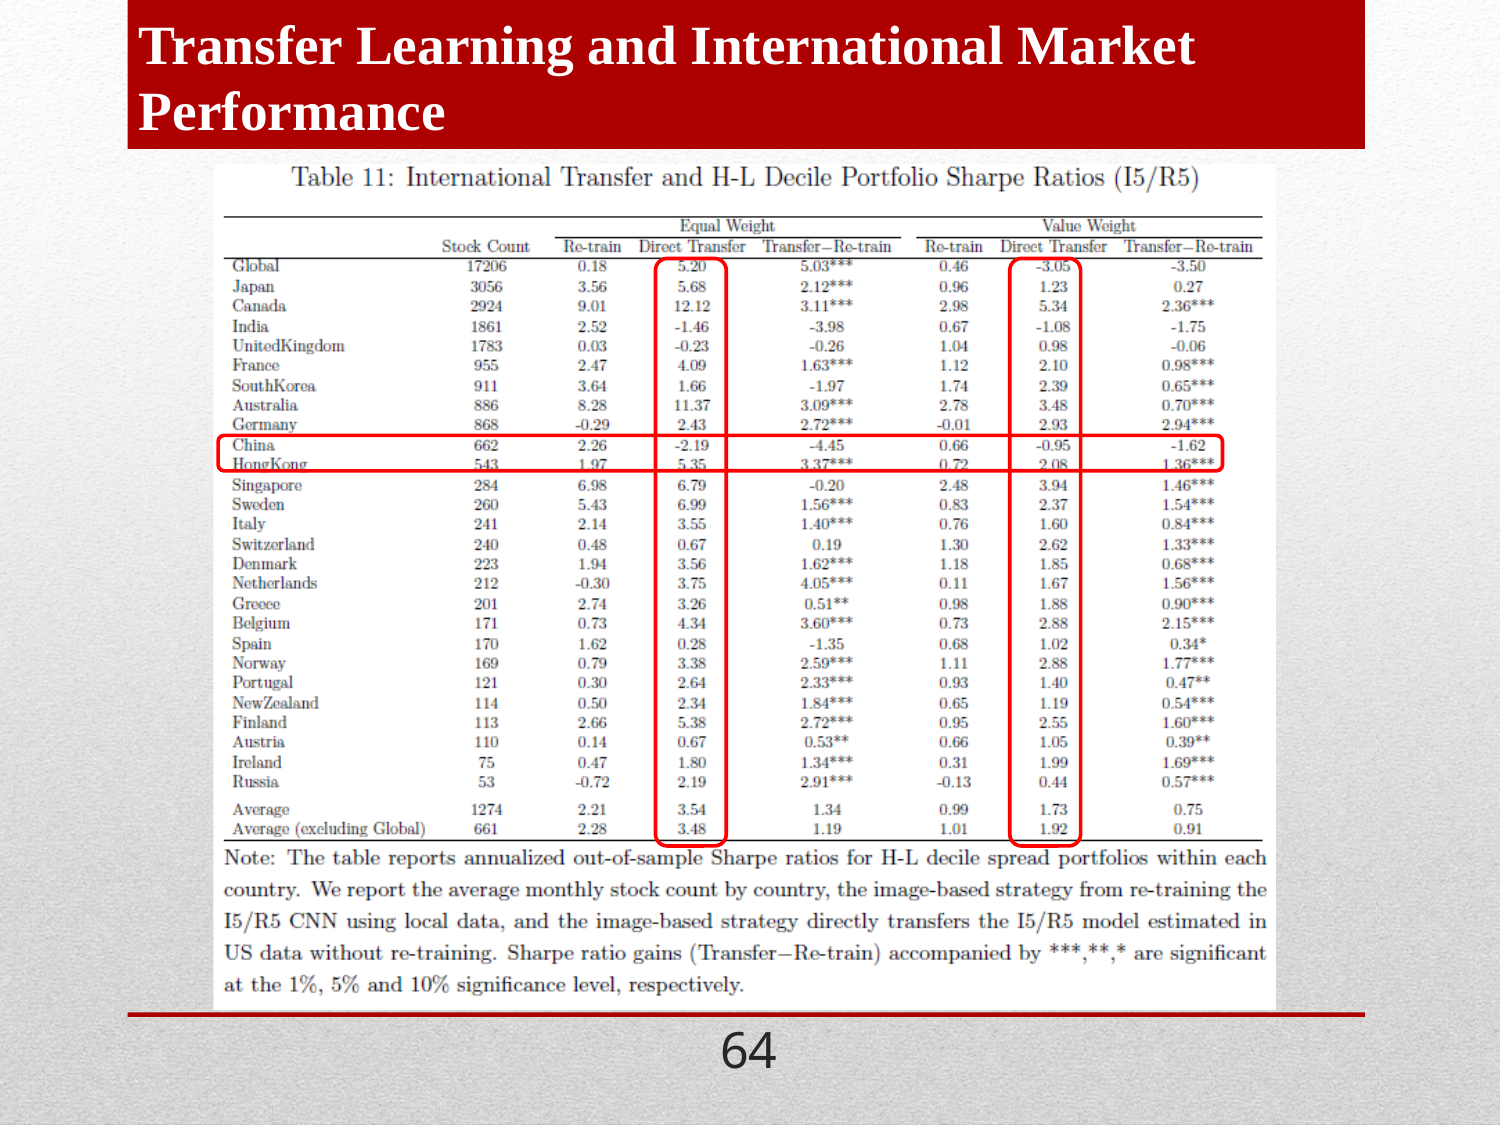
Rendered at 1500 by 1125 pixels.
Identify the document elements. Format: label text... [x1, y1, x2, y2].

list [212, 163, 1277, 1010]
title Transfer Learning and International Market Performance [123, 0, 1365, 149]
slide_number 64 [667, 1023, 793, 1084]
